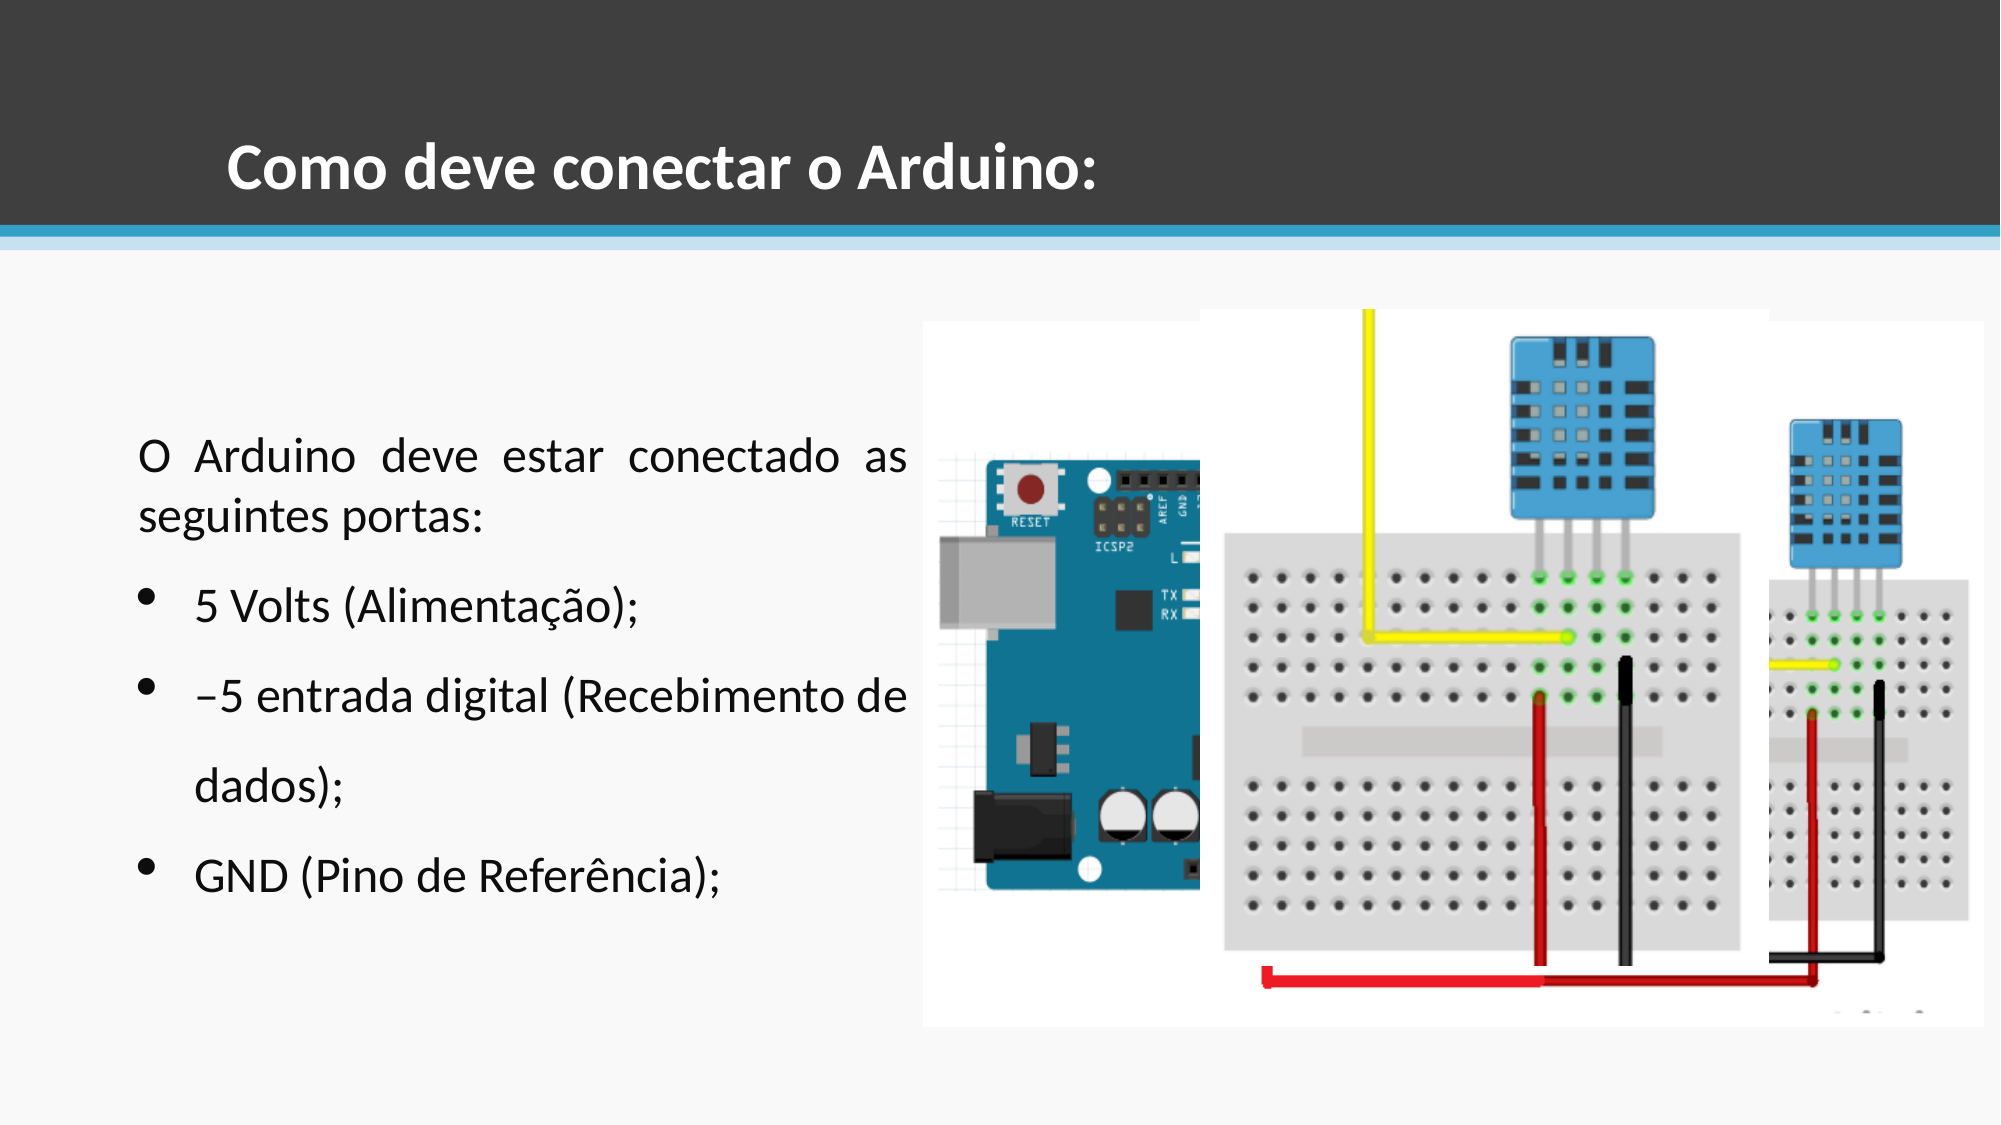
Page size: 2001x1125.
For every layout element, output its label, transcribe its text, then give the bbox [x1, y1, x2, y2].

title Como deve conectar o Arduino: [212, 41, 1788, 212]
text_box O Arduino deve estar conectado as seguintes portas: 5 Volts (Alimentação); –5 entrada digital (Recebimento de dados); GND (Pino de Referência); [123, 354, 923, 910]
picture [923, 309, 1984, 1027]
